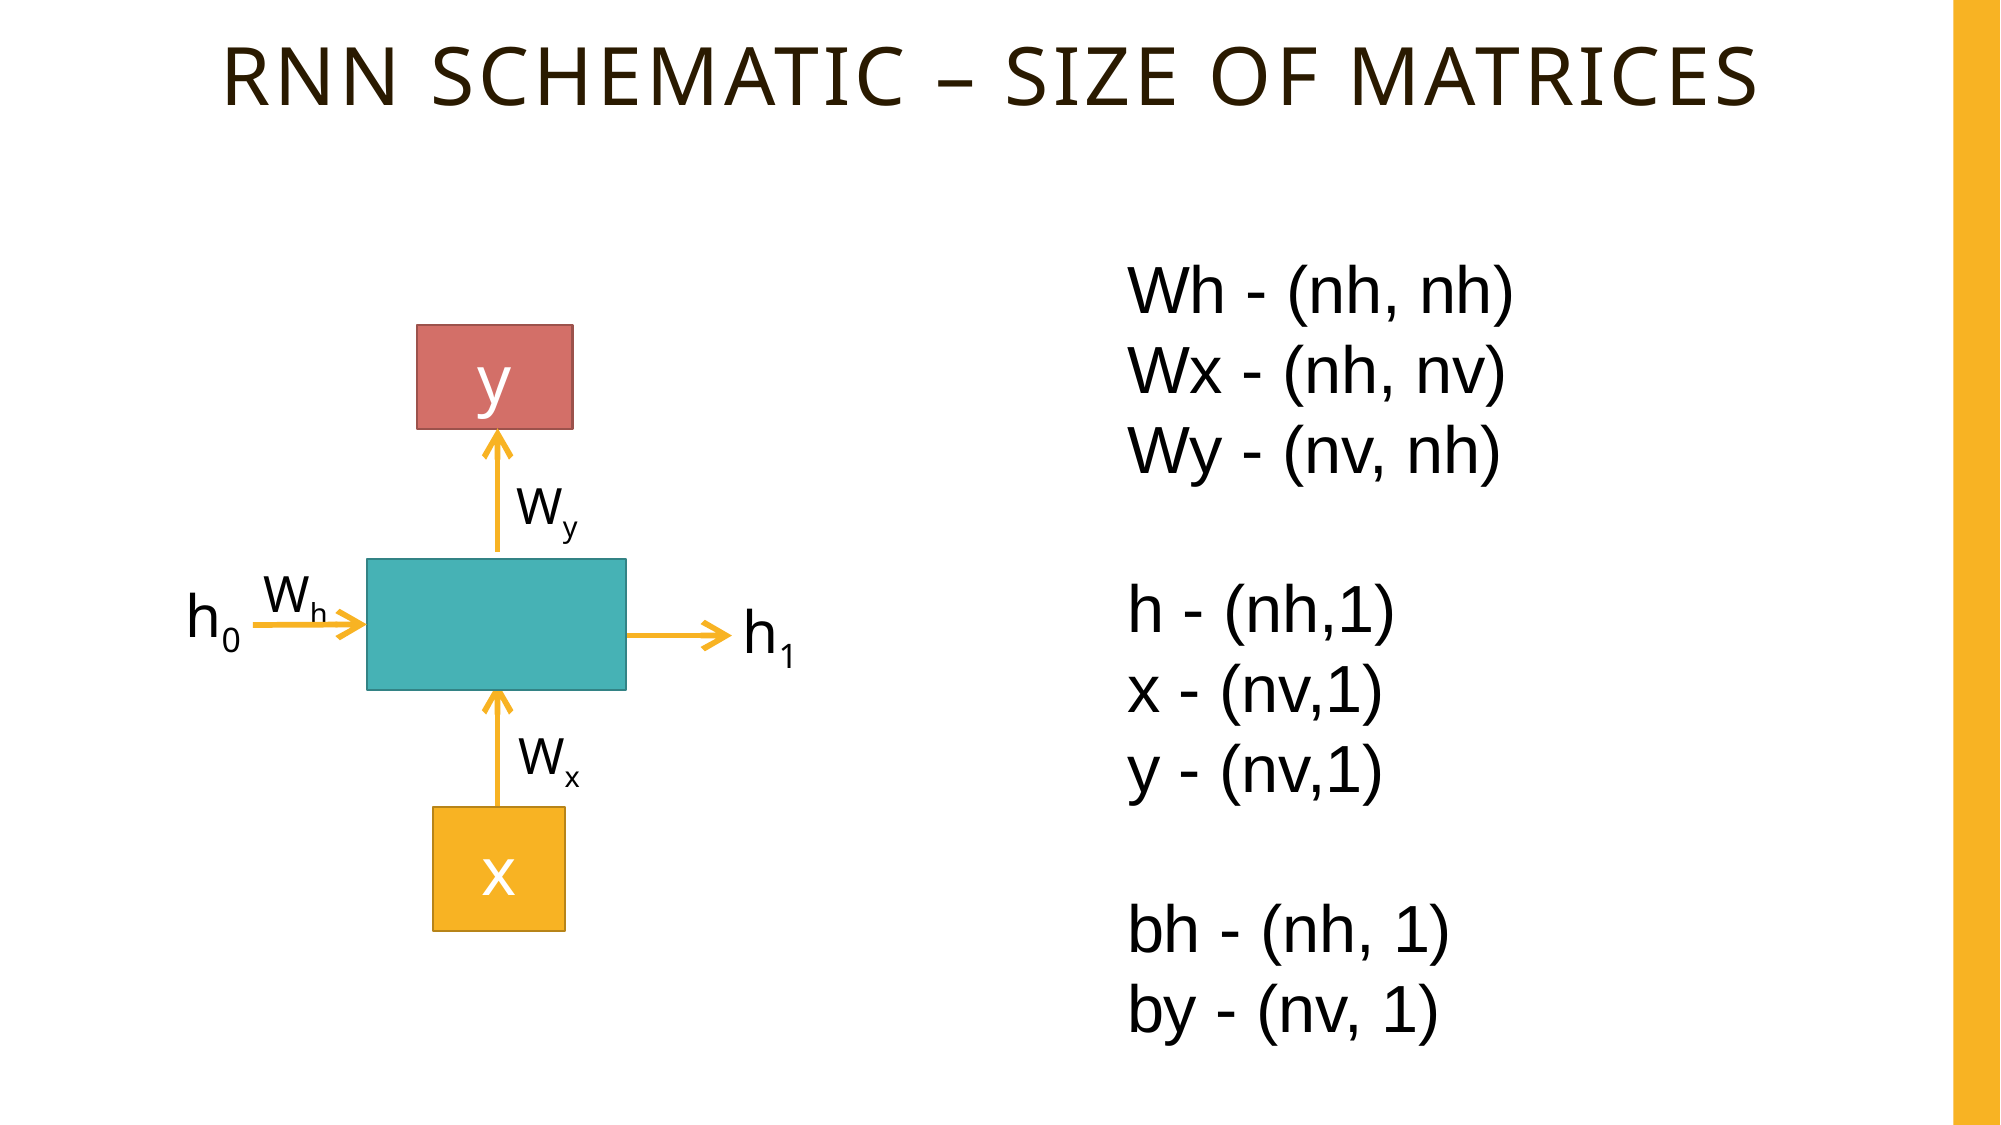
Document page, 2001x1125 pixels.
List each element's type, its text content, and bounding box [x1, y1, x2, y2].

text_box h1 [727, 588, 813, 683]
text_box Wx [503, 717, 595, 801]
text_box x [432, 806, 566, 932]
text_box y [416, 324, 574, 430]
text_box Wy [501, 467, 593, 551]
text_box Wh [256, 628, 343, 639]
text_box [366, 558, 627, 691]
text_box Wh [248, 555, 343, 622]
text_box h0 [170, 572, 256, 667]
title RNN schematic – size of matrices [205, 27, 1875, 179]
text_box Wh - (nh, nh) Wx - (nh, nv) Wy - (nv, nh) h - (nh,1) x - (nv,1) y - (nv,1) bh - (nh, 1) by - (nv, 1) [1112, 239, 1852, 1054]
